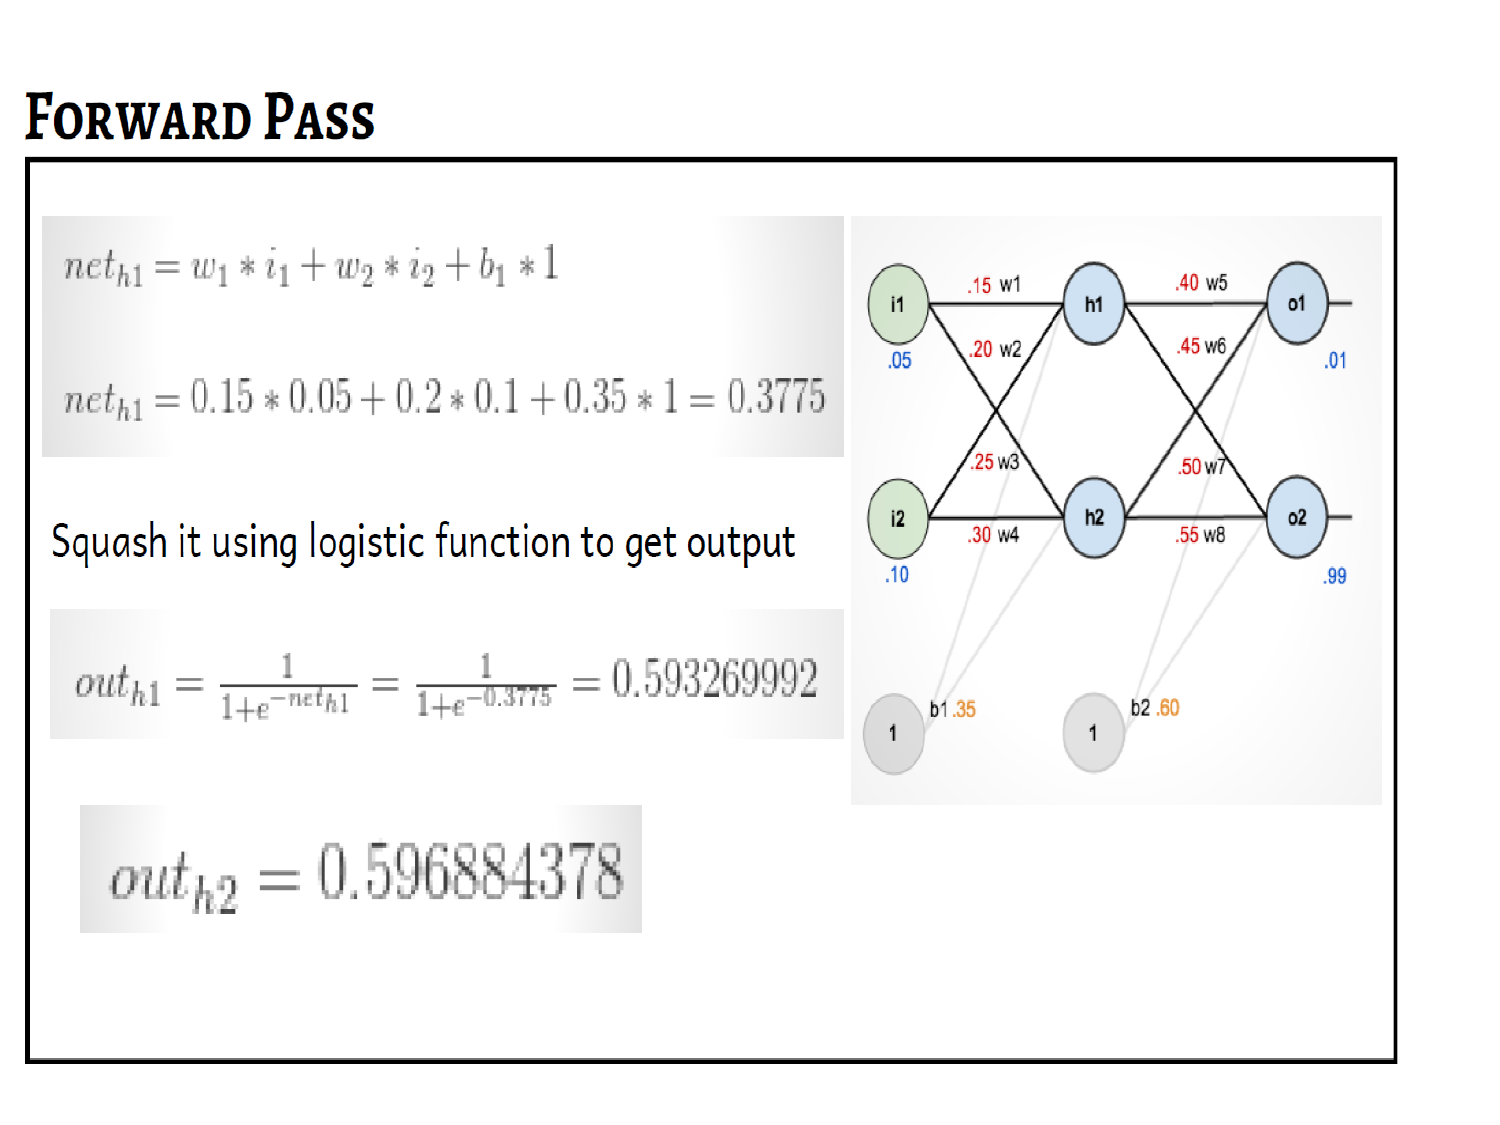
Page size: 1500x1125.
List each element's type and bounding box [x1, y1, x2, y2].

picture [0, 46, 1419, 1091]
